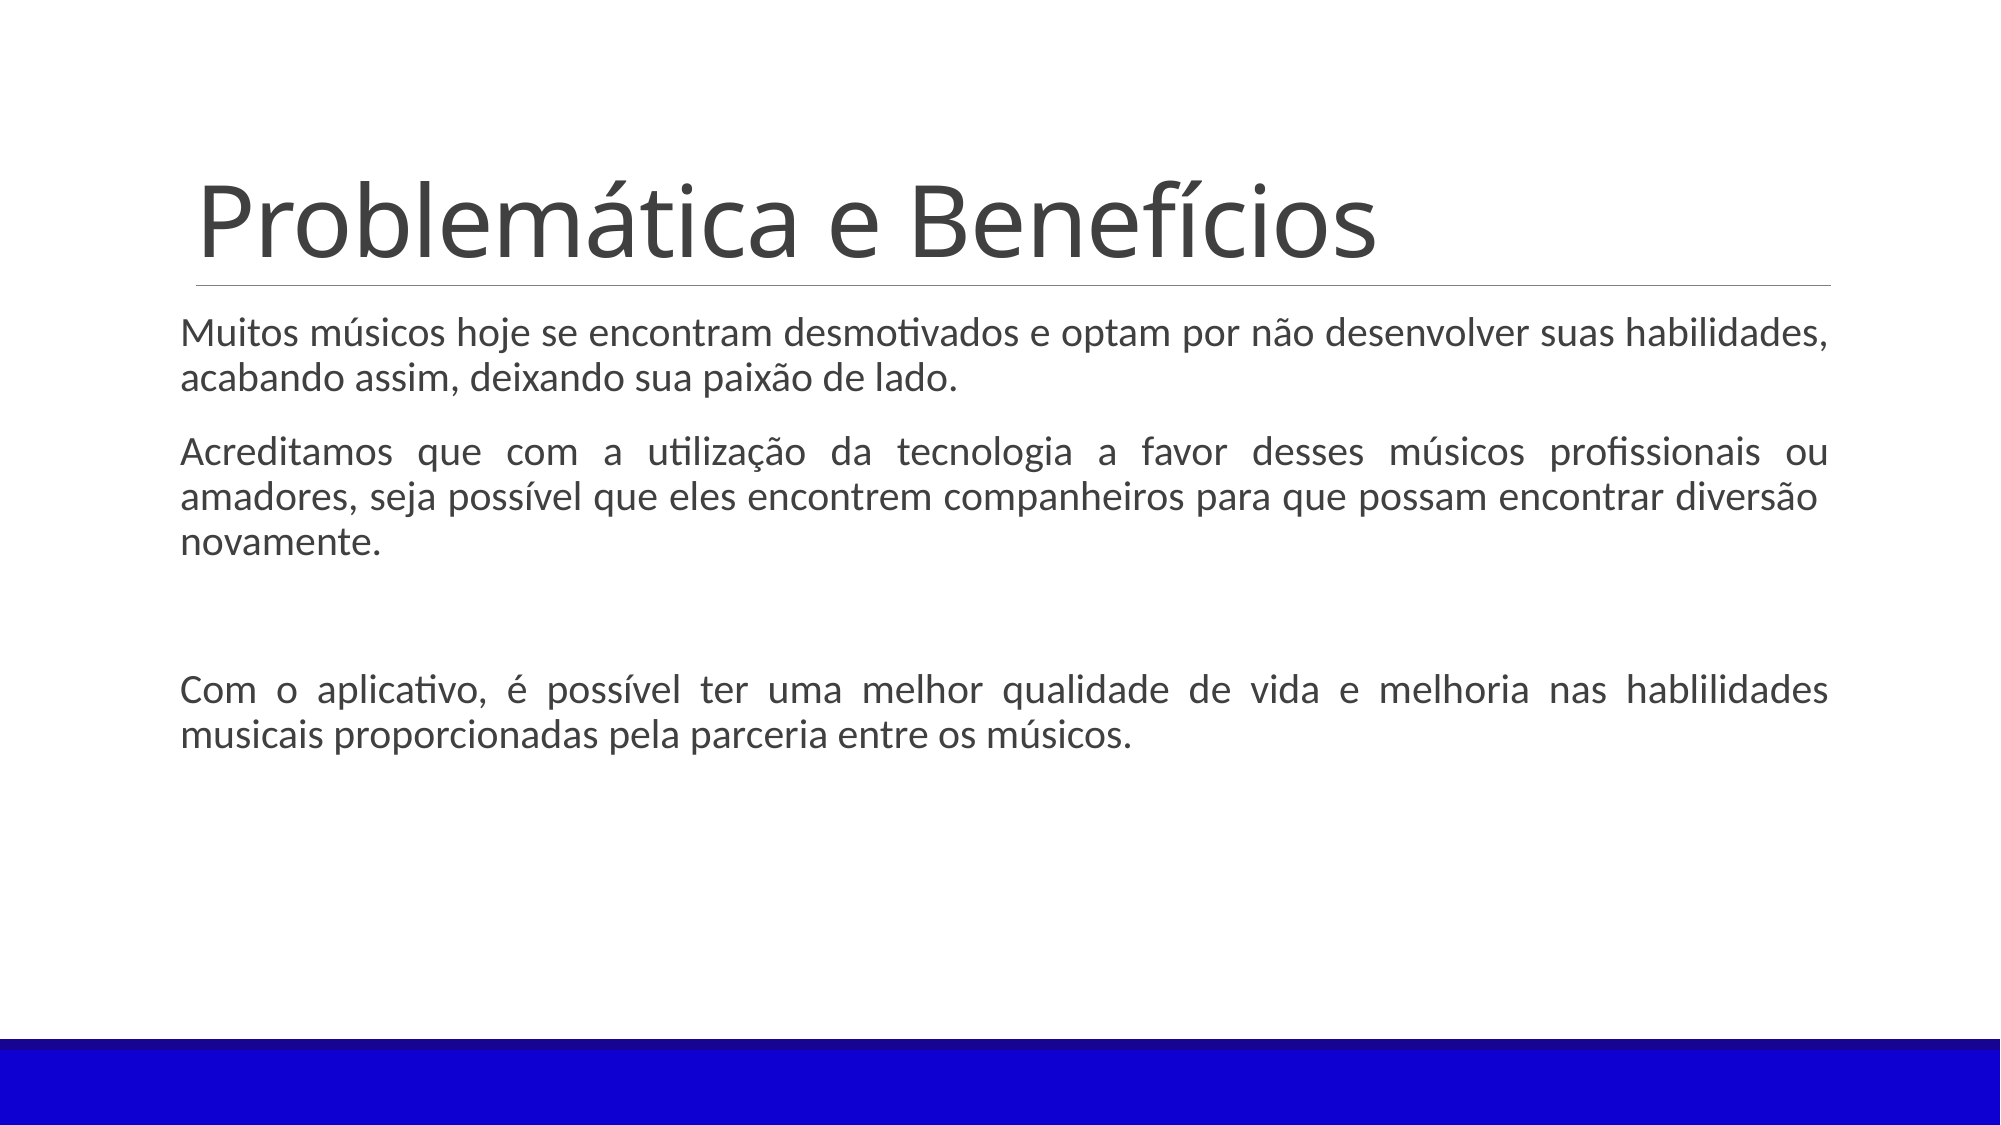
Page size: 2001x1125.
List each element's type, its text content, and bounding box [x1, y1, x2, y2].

list Muitos músicos hoje se encontram desmotivados e optam por não desenvolver suas habilidades, acabando assim, deixando sua paixão de lado. Acreditamos que com a utilização da tecnologia a favor desses músicos profissionais ou amadores, seja possível que eles encontrem companheiros para que possam encontrar diversão novamente. Com o aplicativo, é possível ter uma melhor qualidade de vida e melhoria nas hablilidades musicais proporcionadas pela parceria entre os músicos. [180, 302, 1830, 963]
title Problemática e Benefícios [180, 47, 1830, 285]
